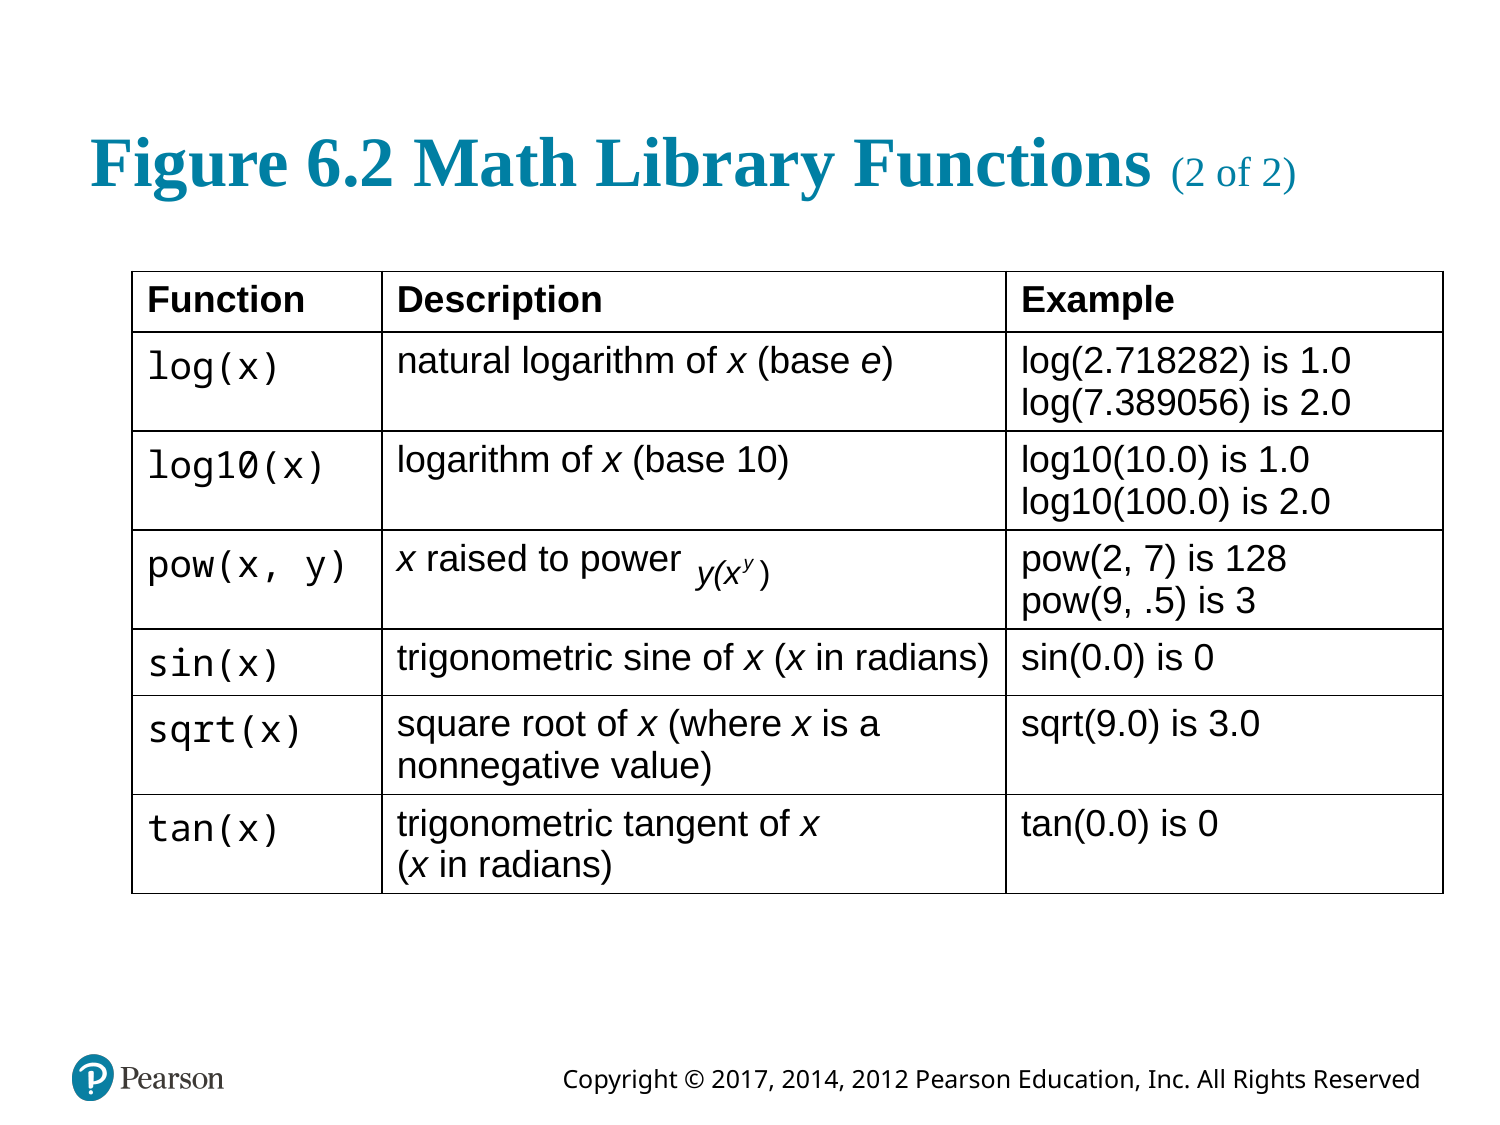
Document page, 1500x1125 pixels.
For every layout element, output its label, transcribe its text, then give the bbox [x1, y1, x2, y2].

table_cell log(2.718282) is 1.0 log(7.389056) is 2.0 [1007, 333, 1442, 430]
picture [72, 1087, 83, 1101]
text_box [691, 548, 775, 599]
table_cell trigonometric tangent of x (x in radians) [383, 795, 1005, 893]
table_cell tan(x) [133, 795, 381, 893]
table_cell logarithm of x (base 10) [383, 432, 1005, 529]
table_cell x raised to power Y of X to the y power [383, 531, 1005, 628]
table_cell tan(0.0) is 0 [1007, 795, 1442, 893]
table_cell square root of x (where x is a nonnegative value) [383, 696, 1005, 794]
table_cell trigonometric sine of x (x in radians) [383, 630, 1005, 695]
table_cell log10(10.0) is 1.0 log10(100.0) is 2.0 [1007, 432, 1442, 529]
table_cell natural logarithm of x (base e) [383, 333, 1005, 430]
table_header Function [133, 272, 381, 331]
table_cell sqrt(x) [133, 696, 381, 794]
table_cell sin(x) [133, 630, 381, 695]
picture [80, 1063, 106, 1088]
table_cell sin(0.0) is 0 [1007, 630, 1442, 695]
table_cell log10(x) [133, 432, 381, 529]
table_cell sqrt(9.0) is 3.0 [1007, 696, 1442, 794]
picture [98, 1054, 224, 1101]
picture [72, 1054, 88, 1070]
table_cell pow(2, 7) is 128 pow(9, .5) is 3 [1007, 531, 1442, 628]
table_header Description [383, 272, 1005, 331]
table_cell log(x) [133, 333, 381, 430]
table_header Example [1007, 272, 1442, 331]
table_cell pow(x, y) [133, 531, 381, 628]
title Figure 6.2 Math Library Functions (2 of 2) [75, 35, 1425, 216]
